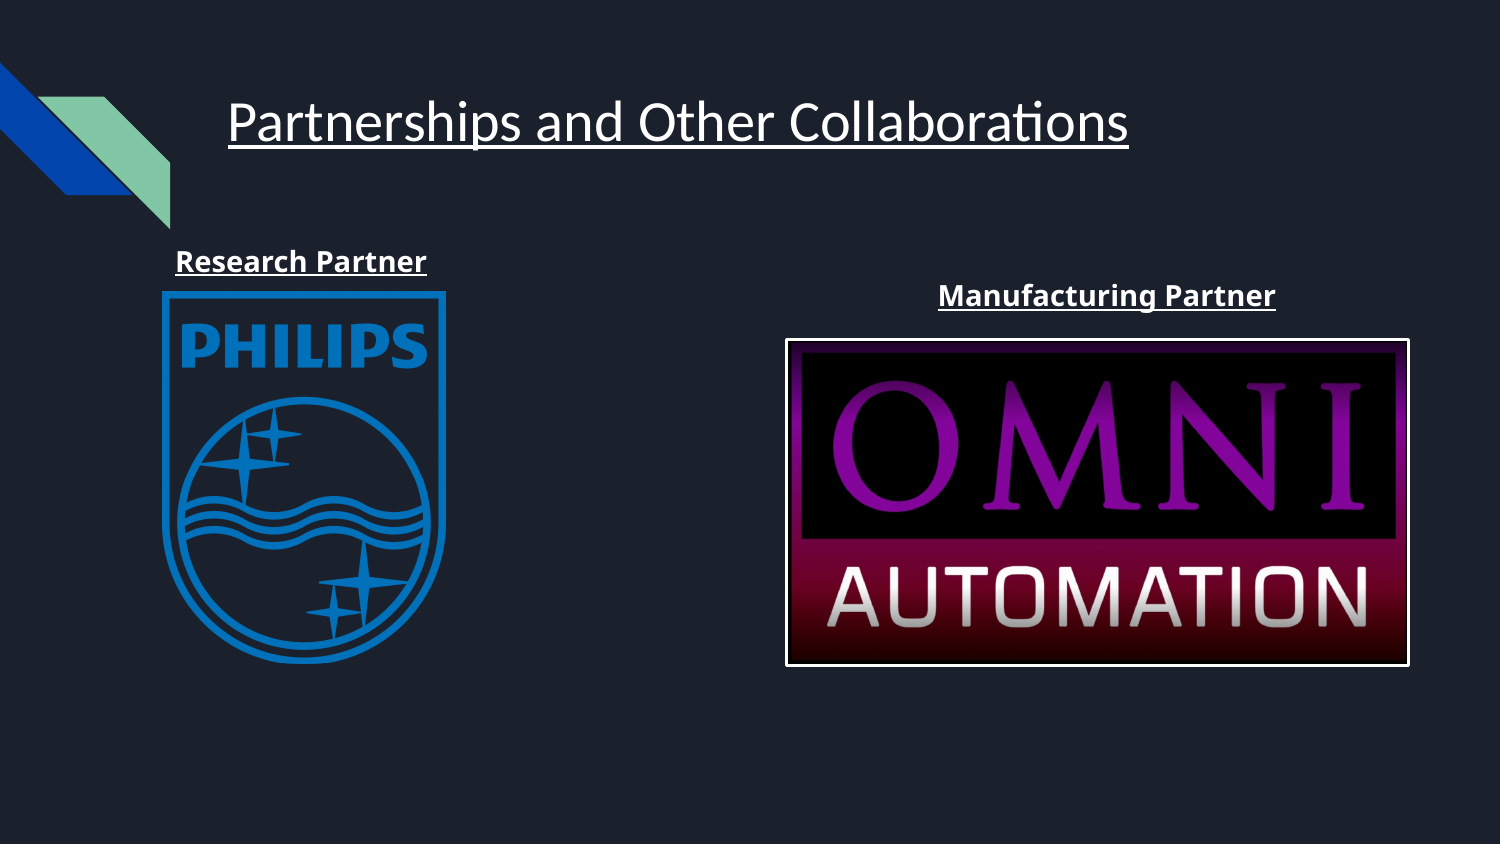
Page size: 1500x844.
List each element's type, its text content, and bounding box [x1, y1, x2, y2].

picture [788, 340, 1408, 665]
title Partnerships and Other Collaborations [212, 67, 1368, 218]
text_box Research Partner [157, 227, 446, 272]
picture [162, 290, 446, 664]
text_box Manufacturing Partner [849, 262, 1365, 321]
